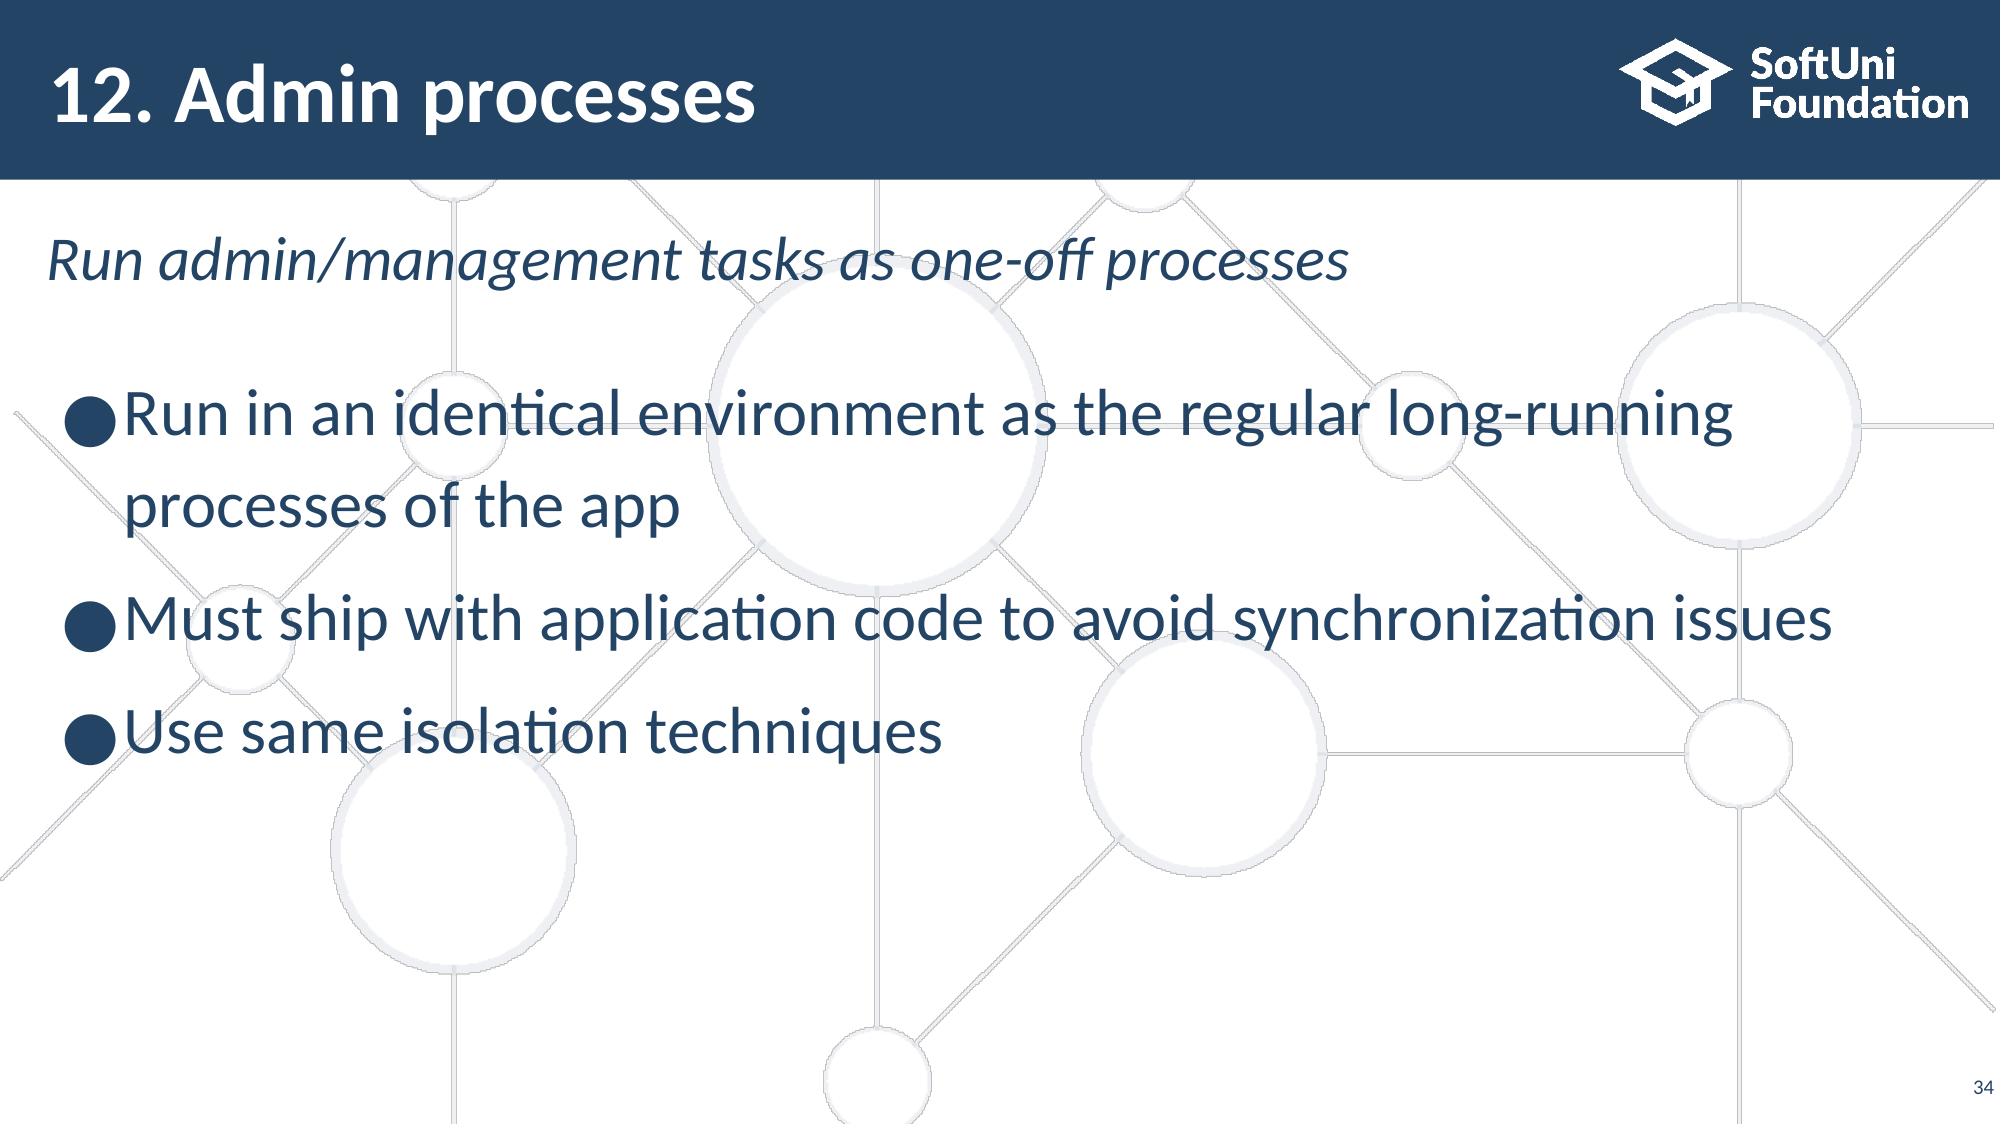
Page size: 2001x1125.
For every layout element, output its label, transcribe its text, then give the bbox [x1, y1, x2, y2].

text_box Run admin/management tasks as one-off processes [31, 202, 1853, 310]
picture [0, 180, 2000, 1124]
list Run in an identical environment as the regular long-running processes of the app Must ship with application code to avoid synchronization issues Use same isolation techniques [31, 351, 1891, 1050]
slide_number ‹#› [1929, 1070, 2000, 1103]
title 12. Admin processes [31, 16, 1591, 162]
picture [1618, 38, 1968, 126]
